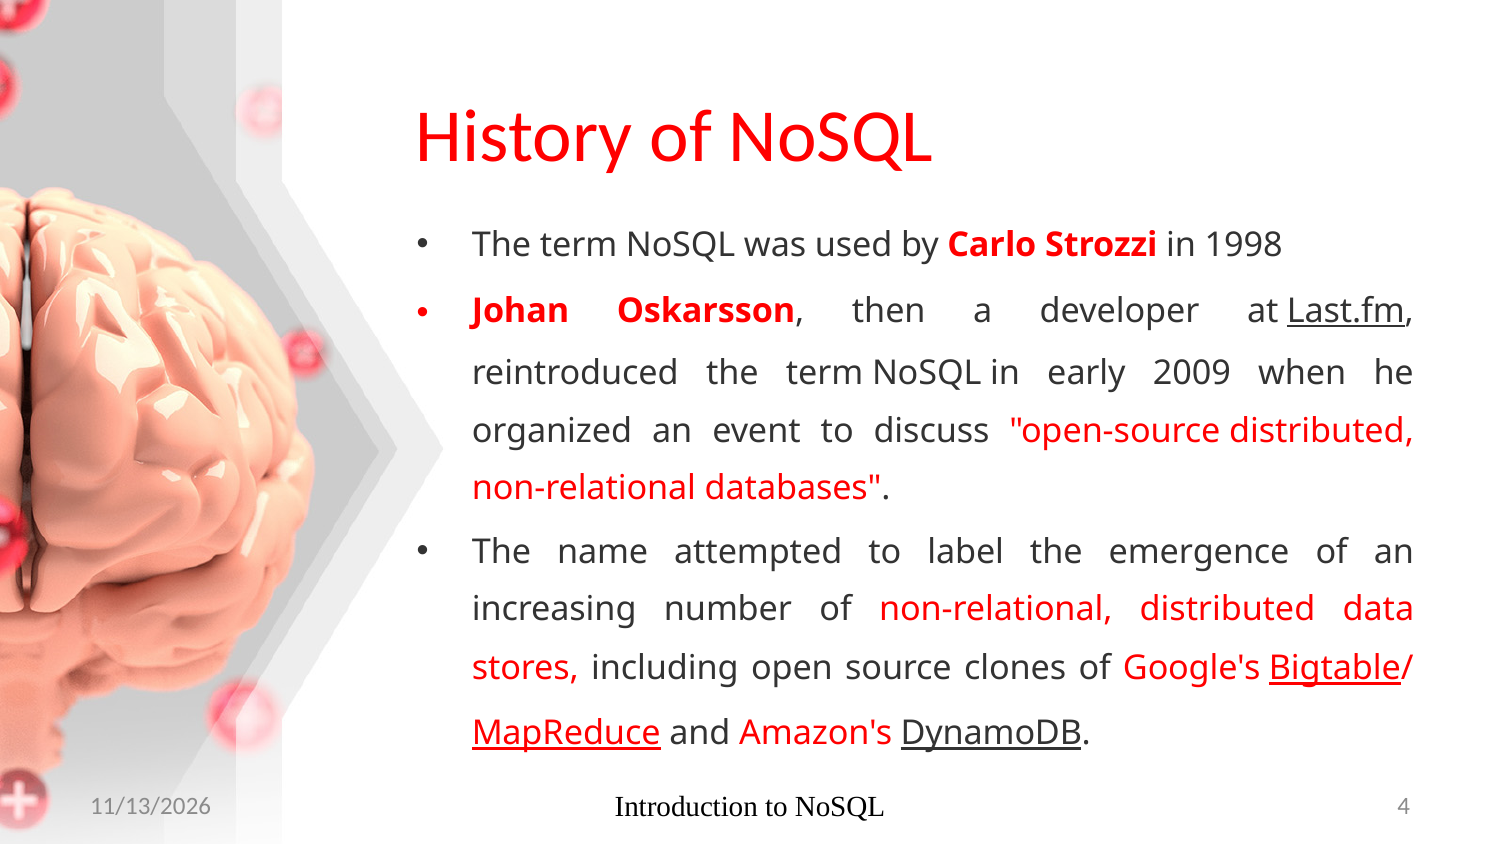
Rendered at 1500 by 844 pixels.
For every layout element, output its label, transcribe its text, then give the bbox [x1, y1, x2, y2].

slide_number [75, 782, 425, 827]
slide_number 4 [1074, 782, 1425, 827]
list The term NoSQL was used by Carlo Strozzi in 1998 Johan Oskarsson, then a developer at Last.fm, reintroduced the term NoSQL in early 2009 when he organized an event to discuss "open-source distributed, non-relational databases". The name attempted to label the emergence of an increasing number of non-relational, distributed data stores, including open source clones of Google's Bigtable/MapReduce and Amazon's DynamoDB. [401, 198, 1429, 774]
picture [0, 0, 1500, 844]
footer Introduction to NoSQL [512, 782, 988, 827]
title History of NoSQL [400, 71, 1433, 191]
